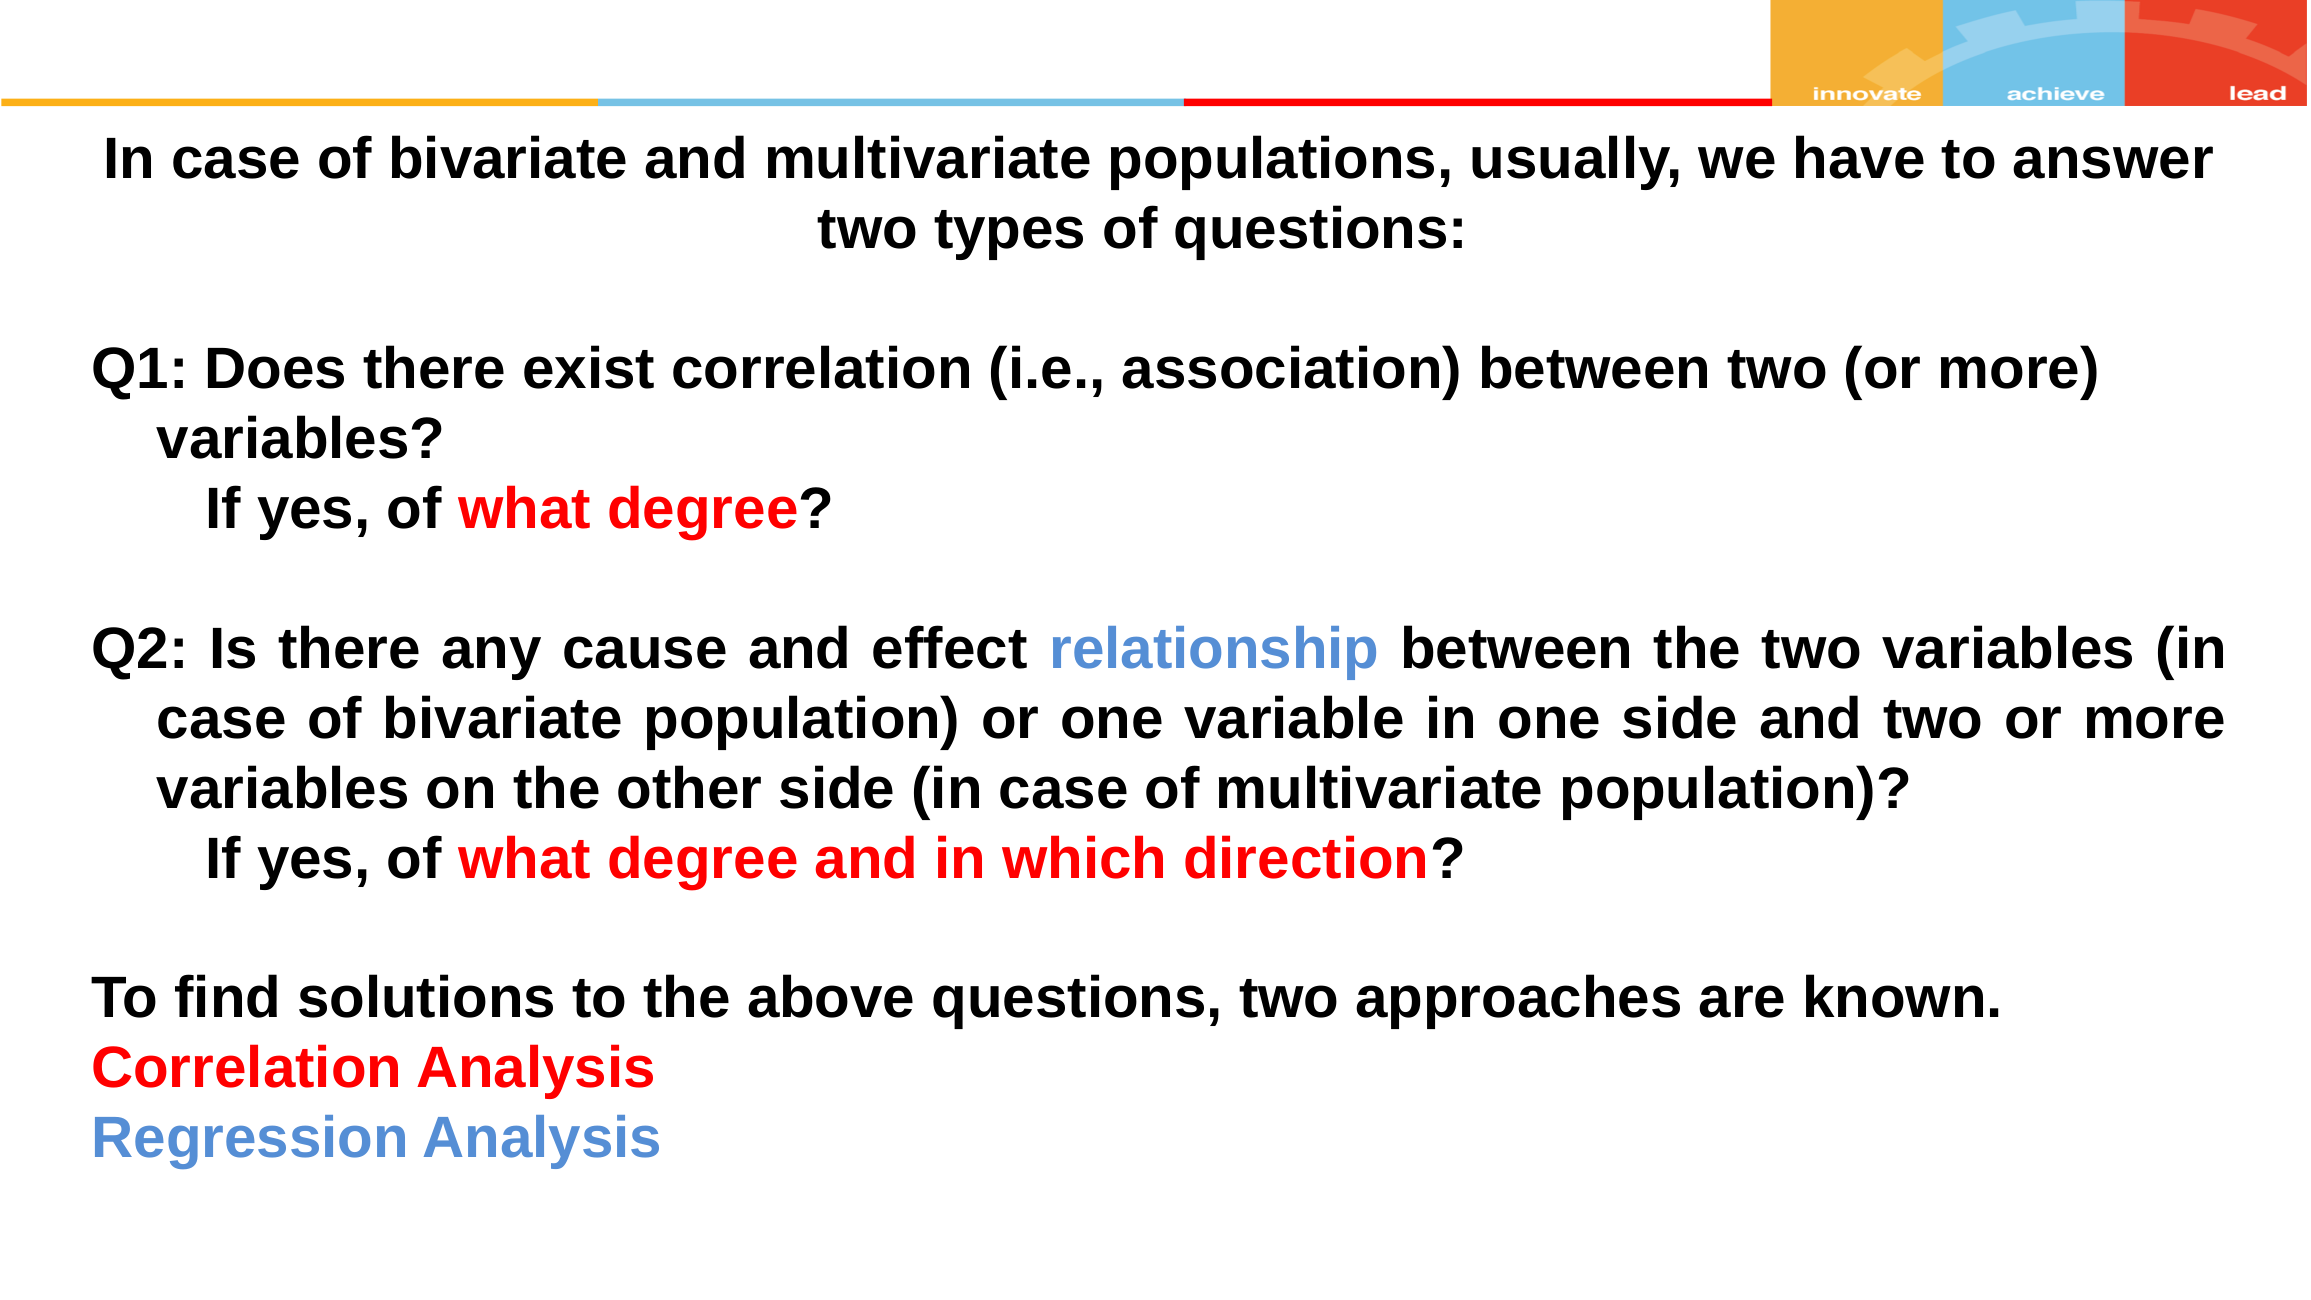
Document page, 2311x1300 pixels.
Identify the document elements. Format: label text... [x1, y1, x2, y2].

picture [1770, 0, 2307, 106]
text_box In case of bivariate and multivariate populations, usually, we have to answer two types of questions: Q1: Does there exist correlation (i.e., association) between two (or more) variables? If yes, of what degree? Q2: Is there any cause and effect relationship between the two variables (in case of bivariate population) or one variable in one side and two or more variables on the other side (in case of multivariate population)? If yes, of what degree and in which direction? To find solutions to the above questions, two approaches are known. Correlation Analysis Regression Analysis [76, 112, 2243, 1179]
